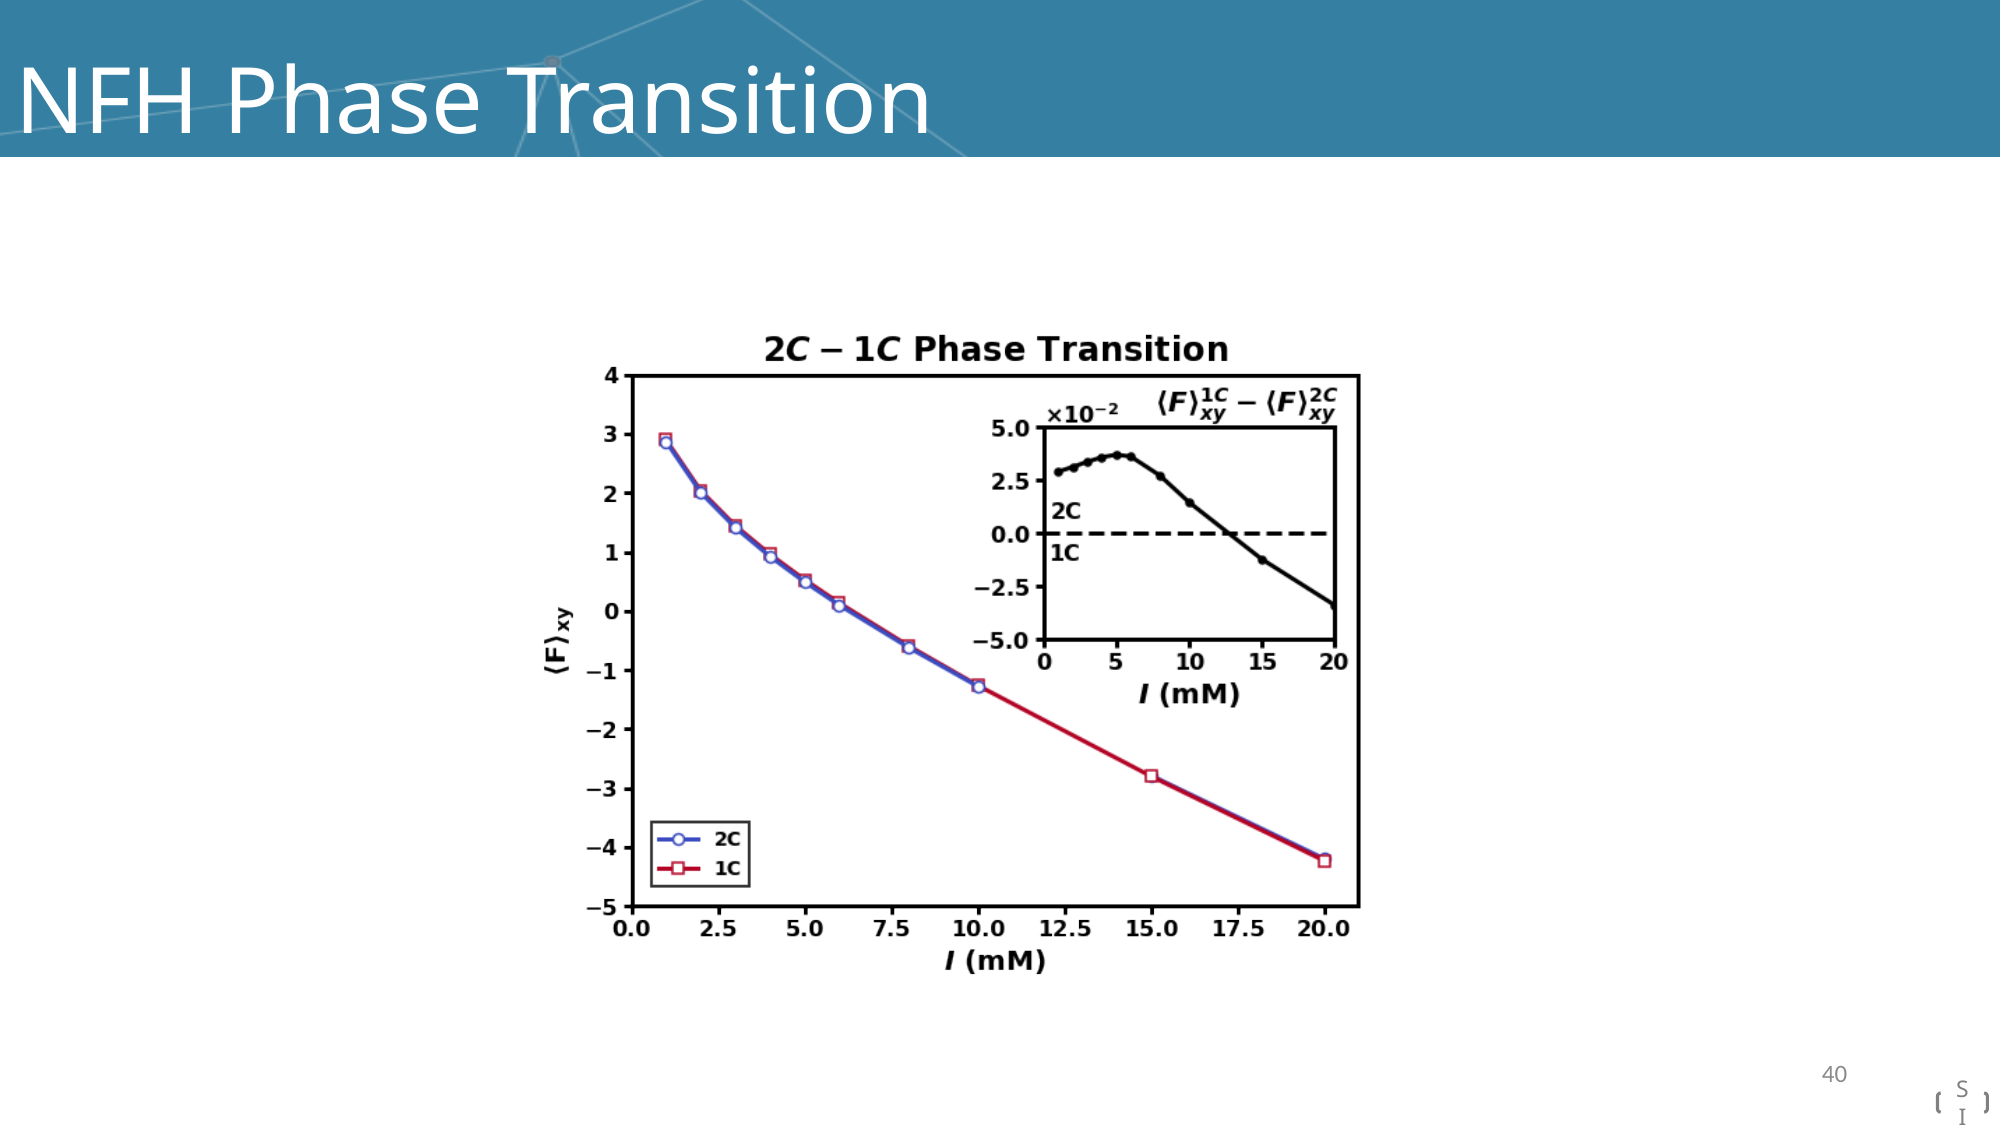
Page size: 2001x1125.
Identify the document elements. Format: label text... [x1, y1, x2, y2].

slide_number 40 [1412, 1042, 1863, 1103]
title NFH Phase Transition [0, 22, 1725, 154]
picture [533, 325, 1368, 987]
